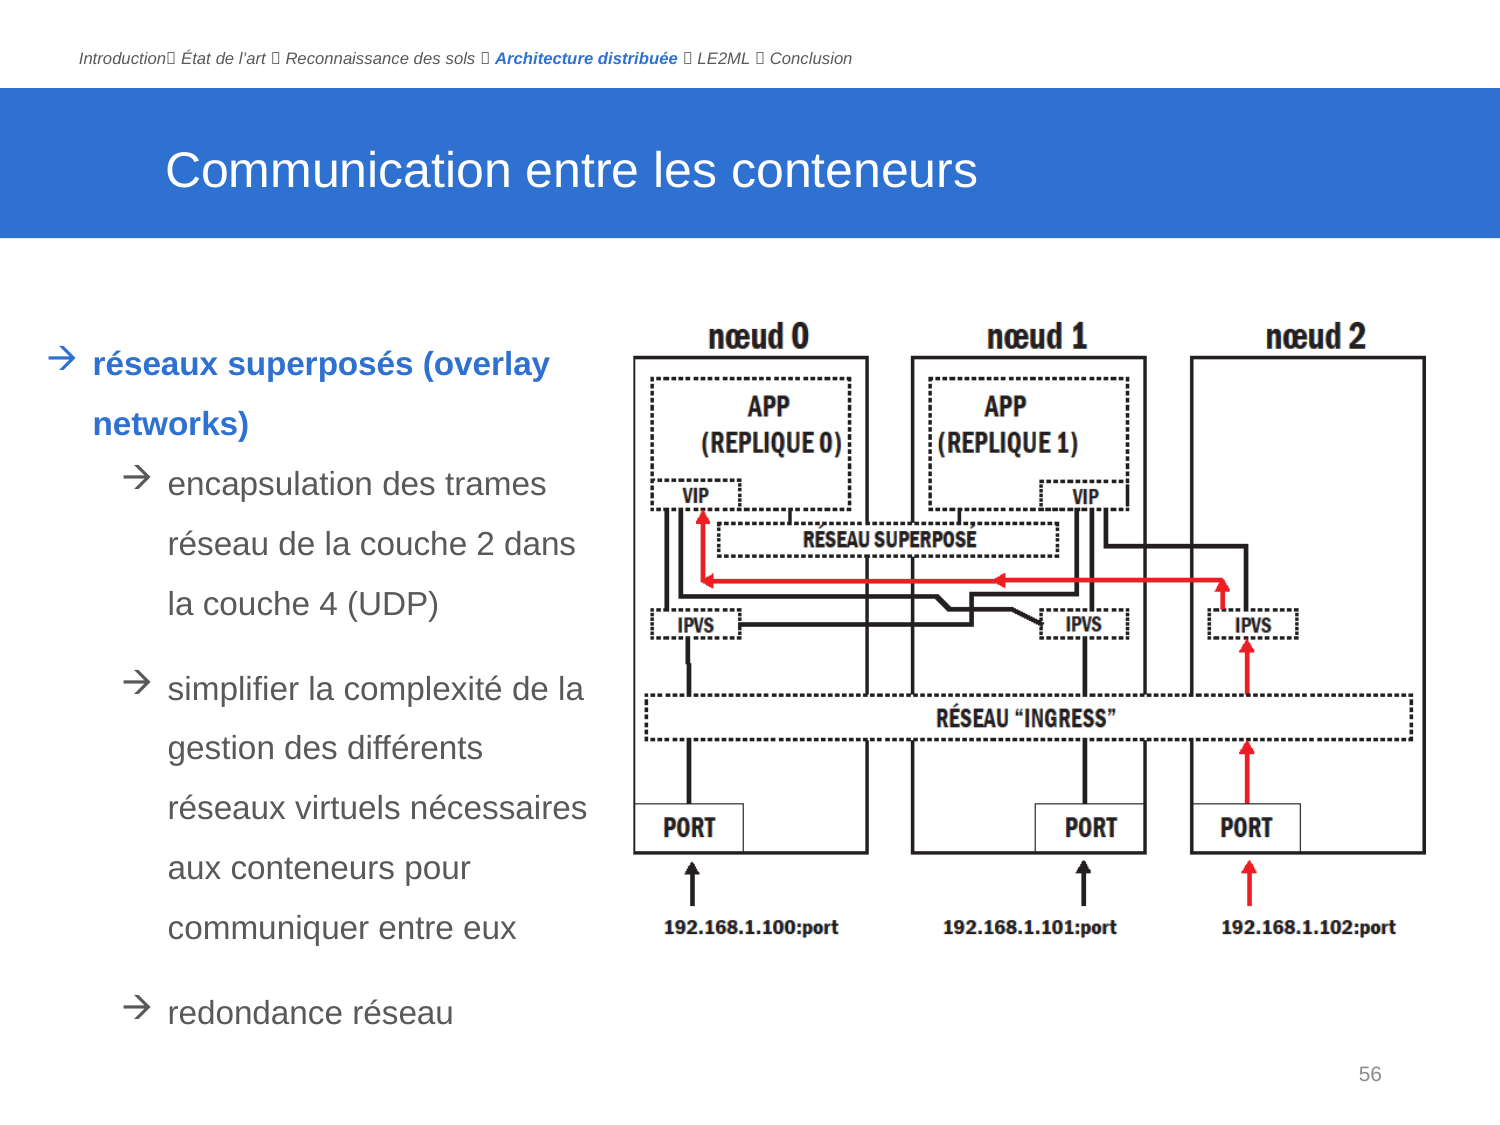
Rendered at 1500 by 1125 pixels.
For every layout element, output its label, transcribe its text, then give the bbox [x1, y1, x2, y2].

text_box réseaux superposés (overlay networks) encapsulation des trames réseau de la couche 2 dans la couche 4 (UDP) simplifier la complexité de la gestion des différents réseaux virtuels nécessaires aux conteneurs pour communiquer entre eux redondance réseau [31, 315, 606, 1039]
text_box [633, 315, 1426, 940]
text_box Introduction État de l’art  Reconnaissance des sols  Architecture distribuée  LE2ML  Conclusion [64, 40, 1426, 75]
title Communication entre les conteneurs [0, 88, 1500, 239]
slide_number 56 [1059, 1042, 1397, 1103]
